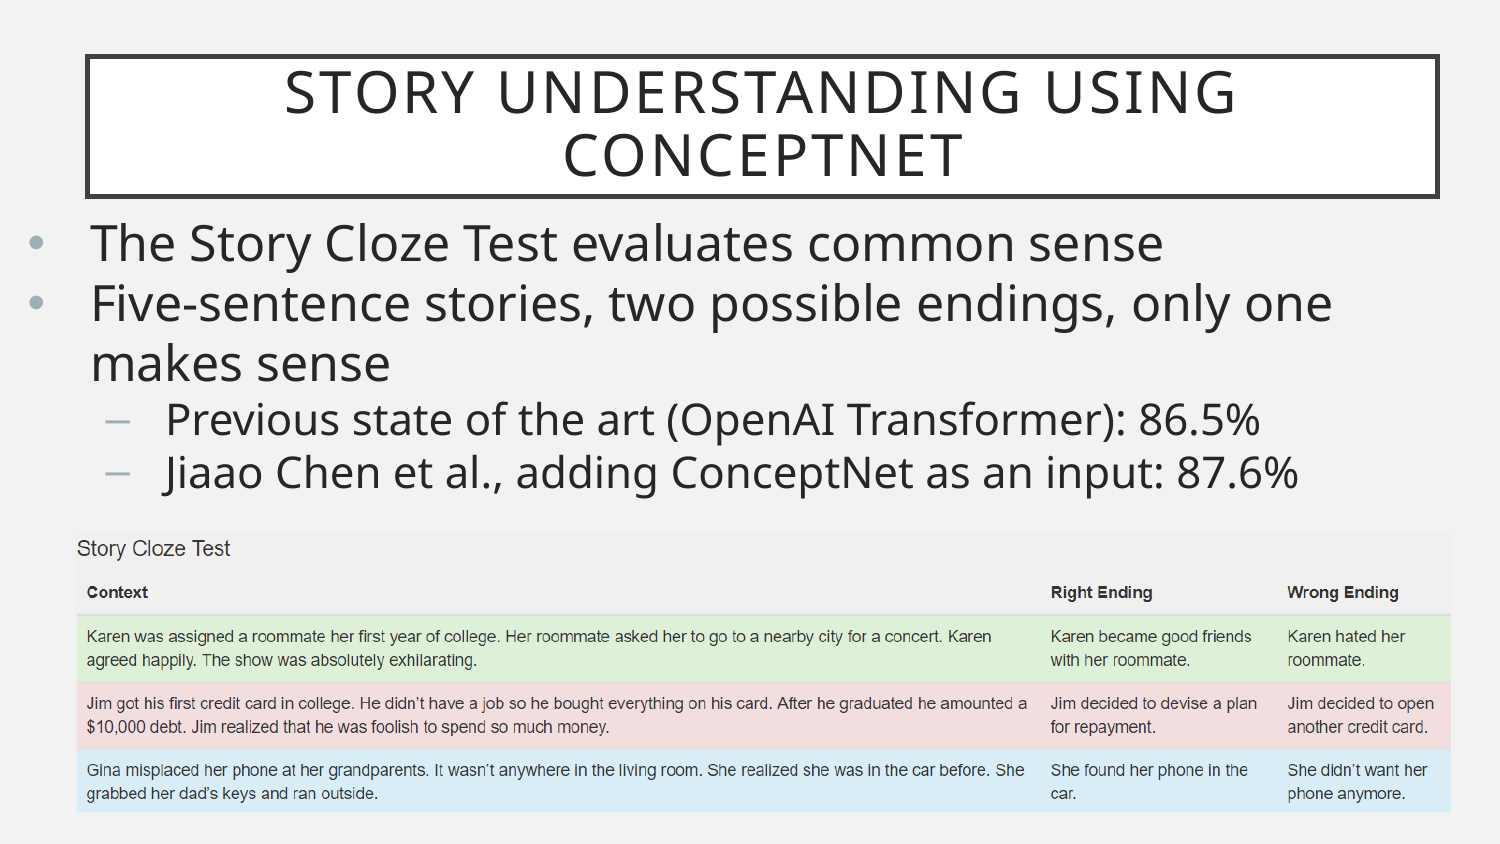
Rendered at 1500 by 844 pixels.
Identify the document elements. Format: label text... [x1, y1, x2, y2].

picture [74, 531, 1451, 812]
title Story understanding using ConceptNet [85, 54, 1440, 199]
list The Story Cloze Test evaluates common sense Five-sentence stories, two possible endings, only one makes sense Previous state of the art (OpenAI Transformer): 86.5% Jiaao Chen et al., adding ConceptNet as an input: 87.6% [0, 196, 1350, 812]
